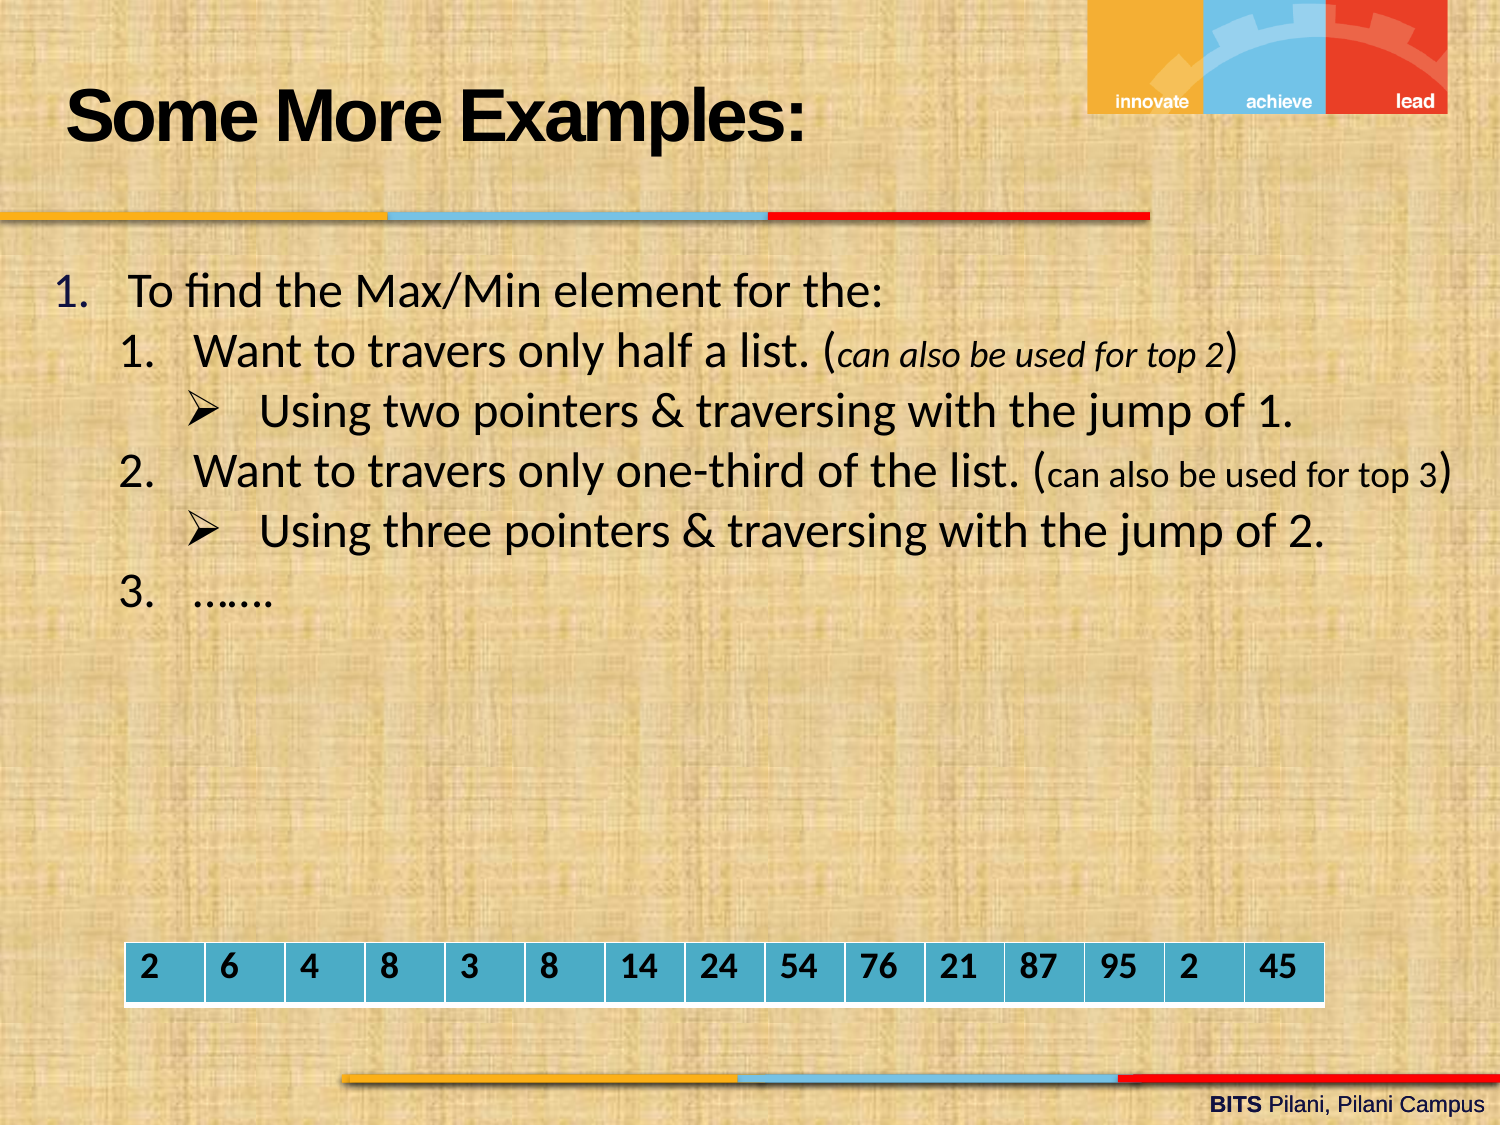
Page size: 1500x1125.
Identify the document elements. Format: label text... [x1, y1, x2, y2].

table_header 24 [686, 943, 764, 1002]
table_header 2 [126, 943, 204, 1002]
table_header 3 [446, 943, 524, 1002]
table_header 2 [1165, 943, 1244, 1002]
table_header 76 [846, 943, 924, 1002]
list Some More Examples: [50, 24, 1088, 213]
table_header 87 [1005, 943, 1084, 1002]
table_header 8 [366, 943, 444, 1002]
table_header 45 [1245, 943, 1324, 1002]
table_header 8 [526, 943, 604, 1002]
picture [0, 0, 1500, 1125]
table_header 21 [926, 943, 1004, 1002]
table_header 95 [1085, 943, 1164, 1002]
table_header 6 [206, 943, 284, 1002]
list To find the Max/Min element for the: Want to travers only half a list. (can also be used for top 2) Using two pointers & traversing with the jump of 1. Want to travers only one-third of the list. (can also be used for top 3) Using three pointers & traversing with the jump of 2. ……. [37, 262, 1488, 1005]
table_header 4 [286, 943, 364, 1002]
table_header 54 [766, 943, 844, 1002]
table_header 14 [606, 943, 684, 1002]
